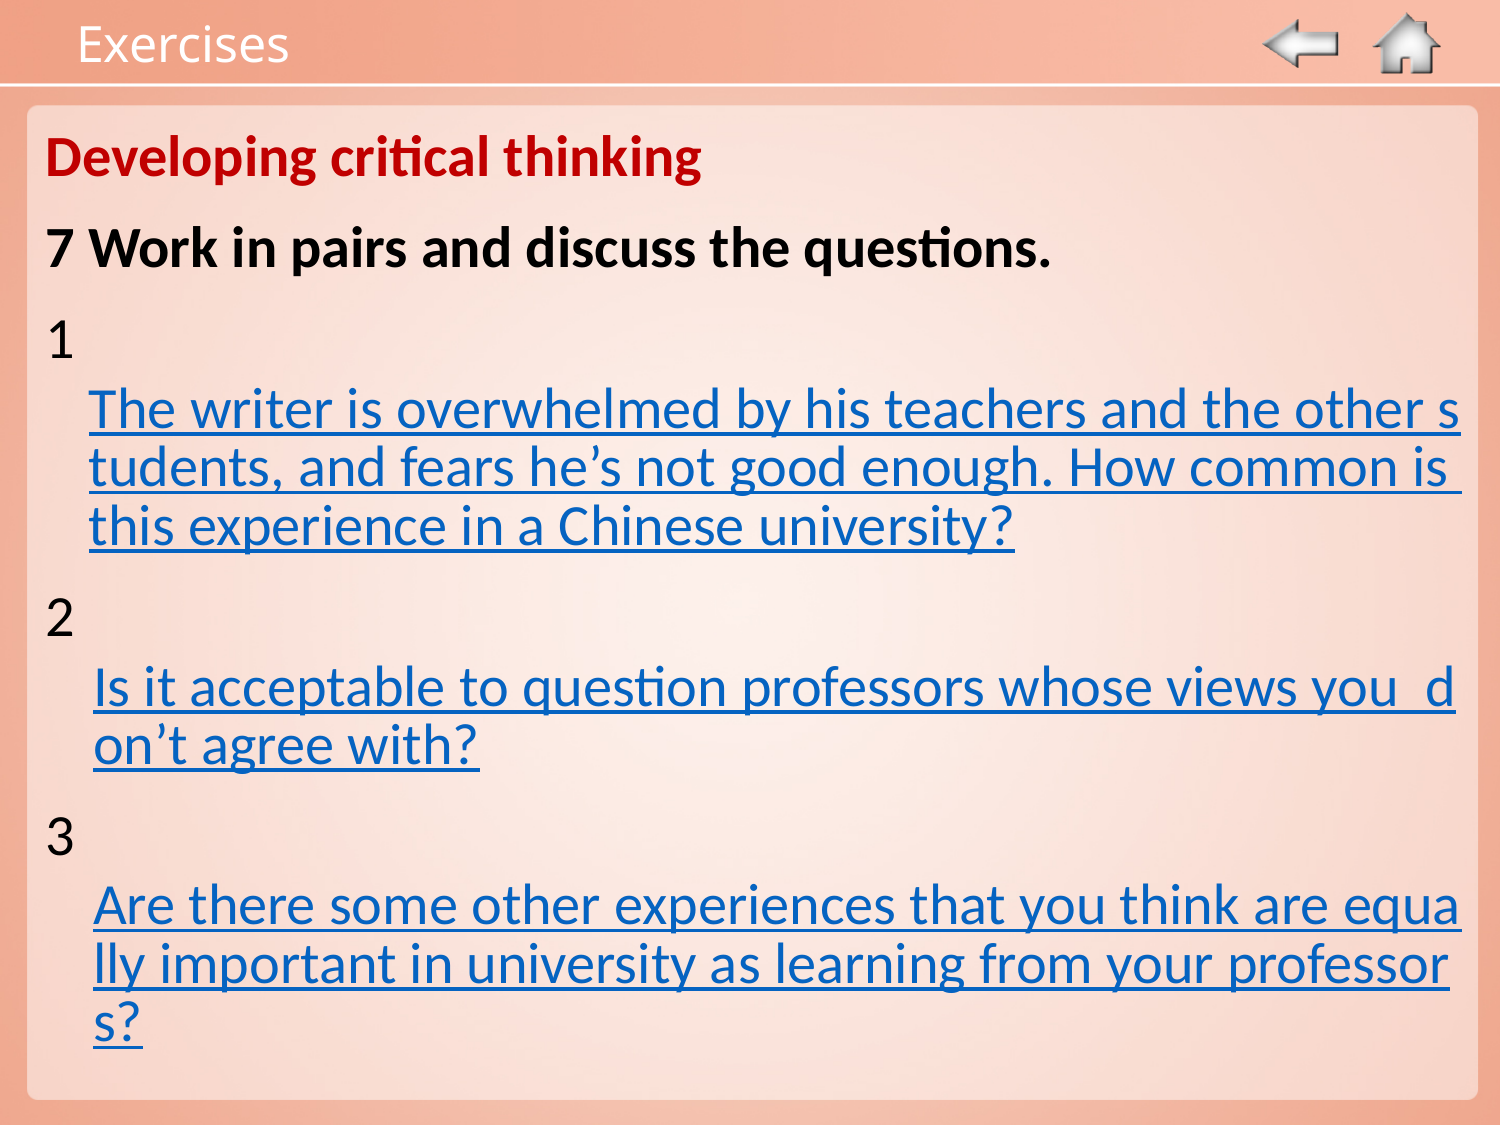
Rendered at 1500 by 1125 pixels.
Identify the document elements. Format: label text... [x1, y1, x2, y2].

picture [0, 0, 1500, 1125]
list Developing critical thinking 7 Work in pairs and discuss the questions. 1 The writer is overwhelmed by his teachers and the other students, and fears he’s not good enough. How common is this experience in a Chinese university? 2 Is it acceptable to question professors whose views you don’t agree with? 3 Are there some other experiences that you think are equally important in university as learning from your professors? [29, 110, 1480, 1099]
text_box Exercises [61, 5, 306, 80]
